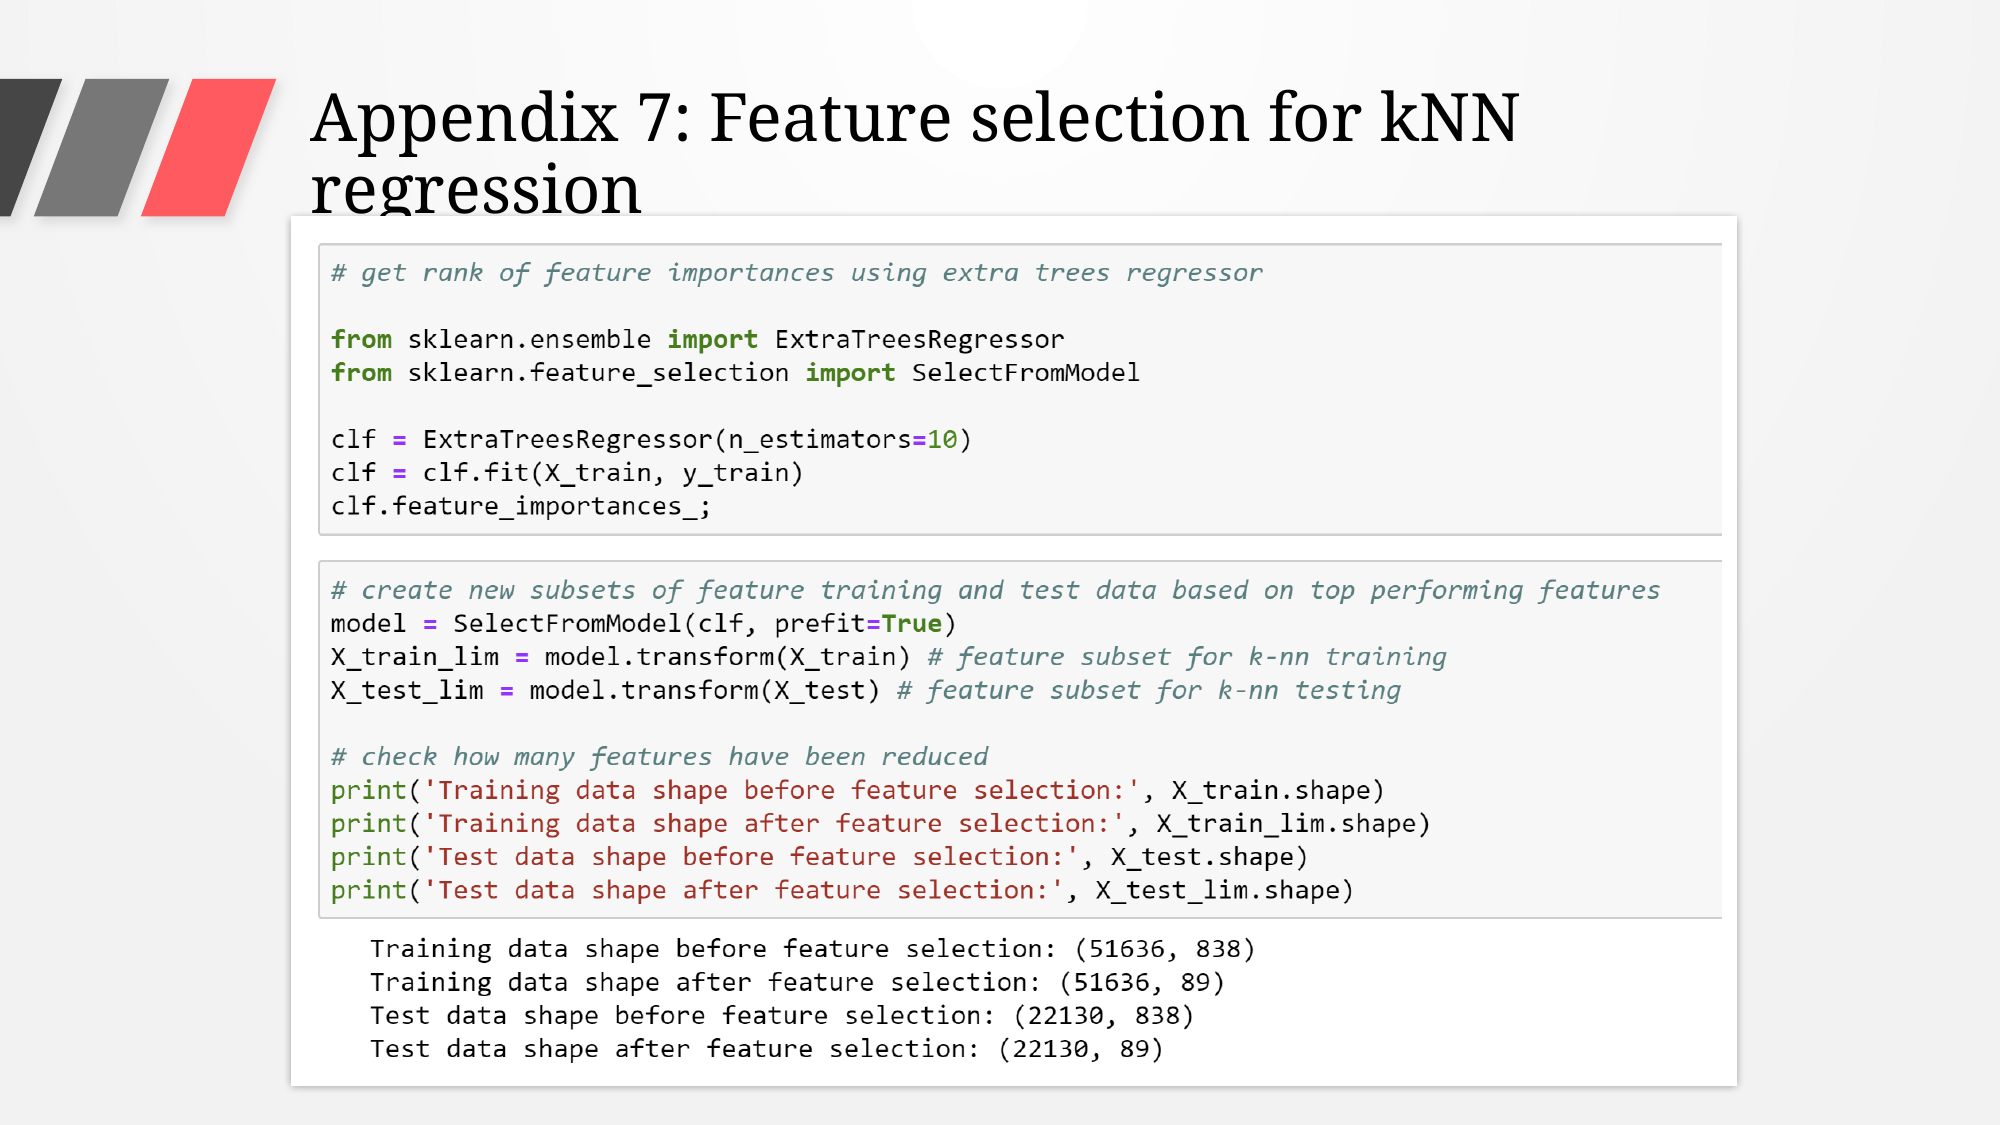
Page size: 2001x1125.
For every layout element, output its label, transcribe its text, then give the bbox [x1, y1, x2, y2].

text_box [0, 77, 64, 218]
picture [305, 230, 1723, 1072]
text_box [139, 77, 278, 218]
text_box [32, 77, 171, 218]
text_box Appendix 7: Feature selection for kNN regression [295, 87, 1753, 225]
